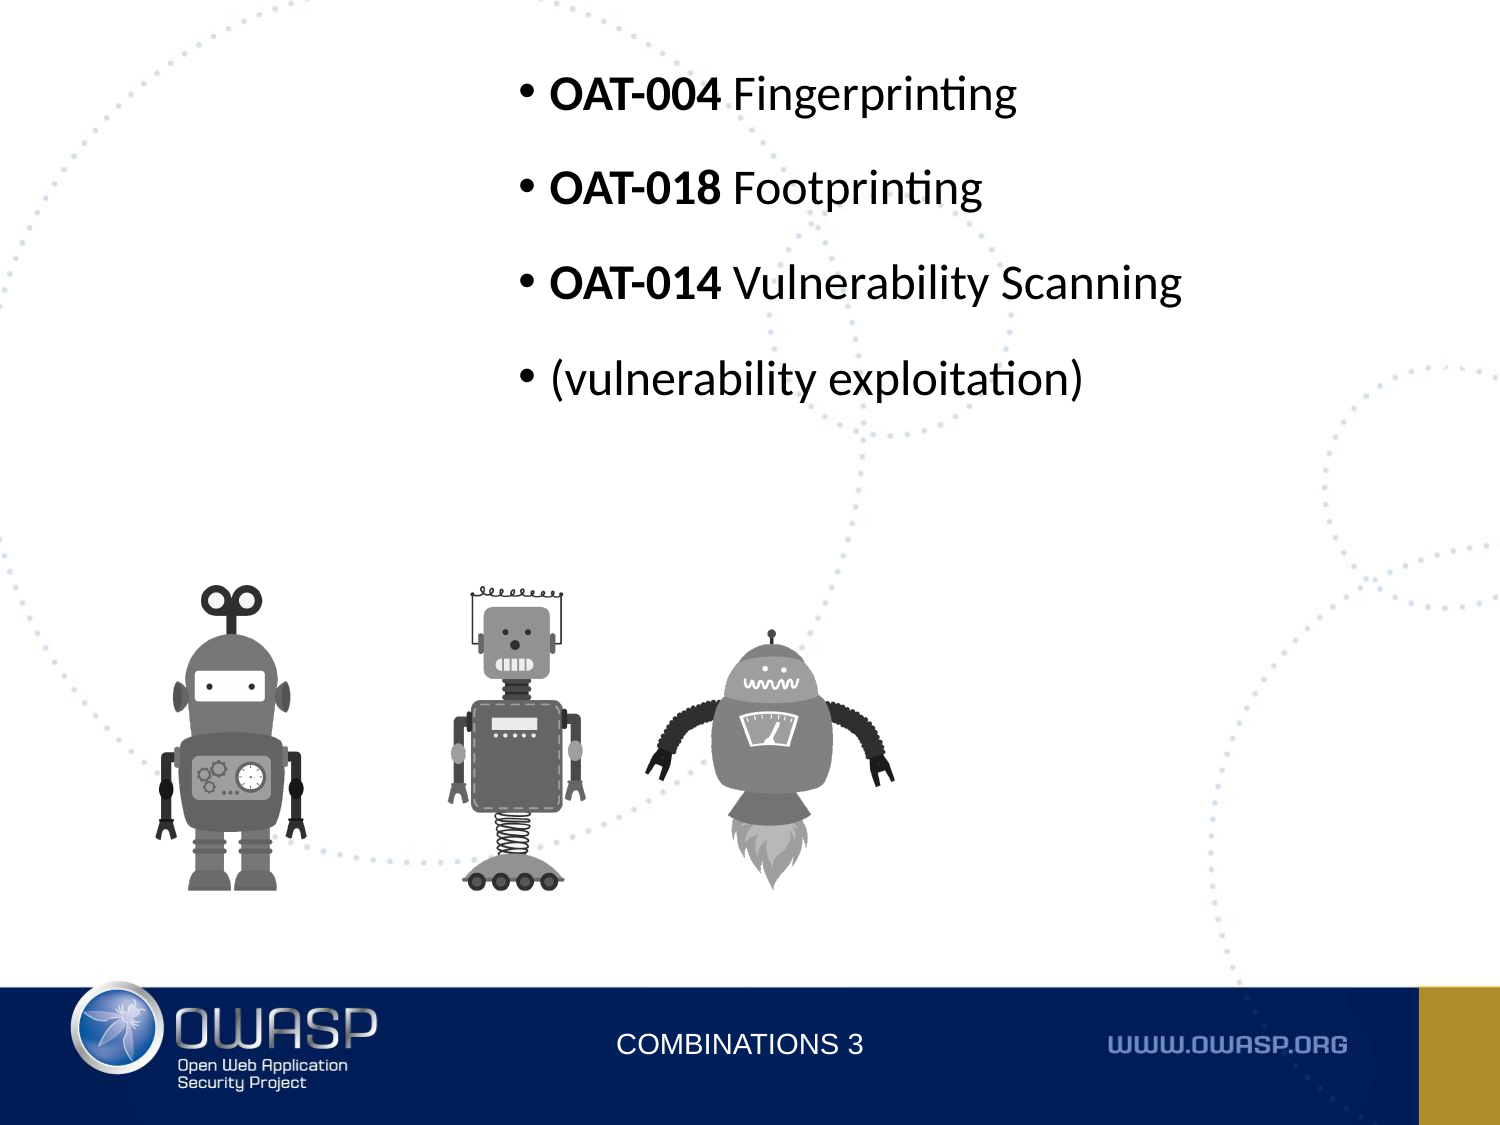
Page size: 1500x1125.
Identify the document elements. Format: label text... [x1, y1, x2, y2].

picture [0, 0, 1500, 1125]
text_box Combinations 3 [383, 1018, 1097, 1103]
list OAT-004 Fingerprinting OAT-018 Footprinting OAT-014 Vulnerability Scanning (vulnerability exploitation) [478, 45, 1432, 940]
